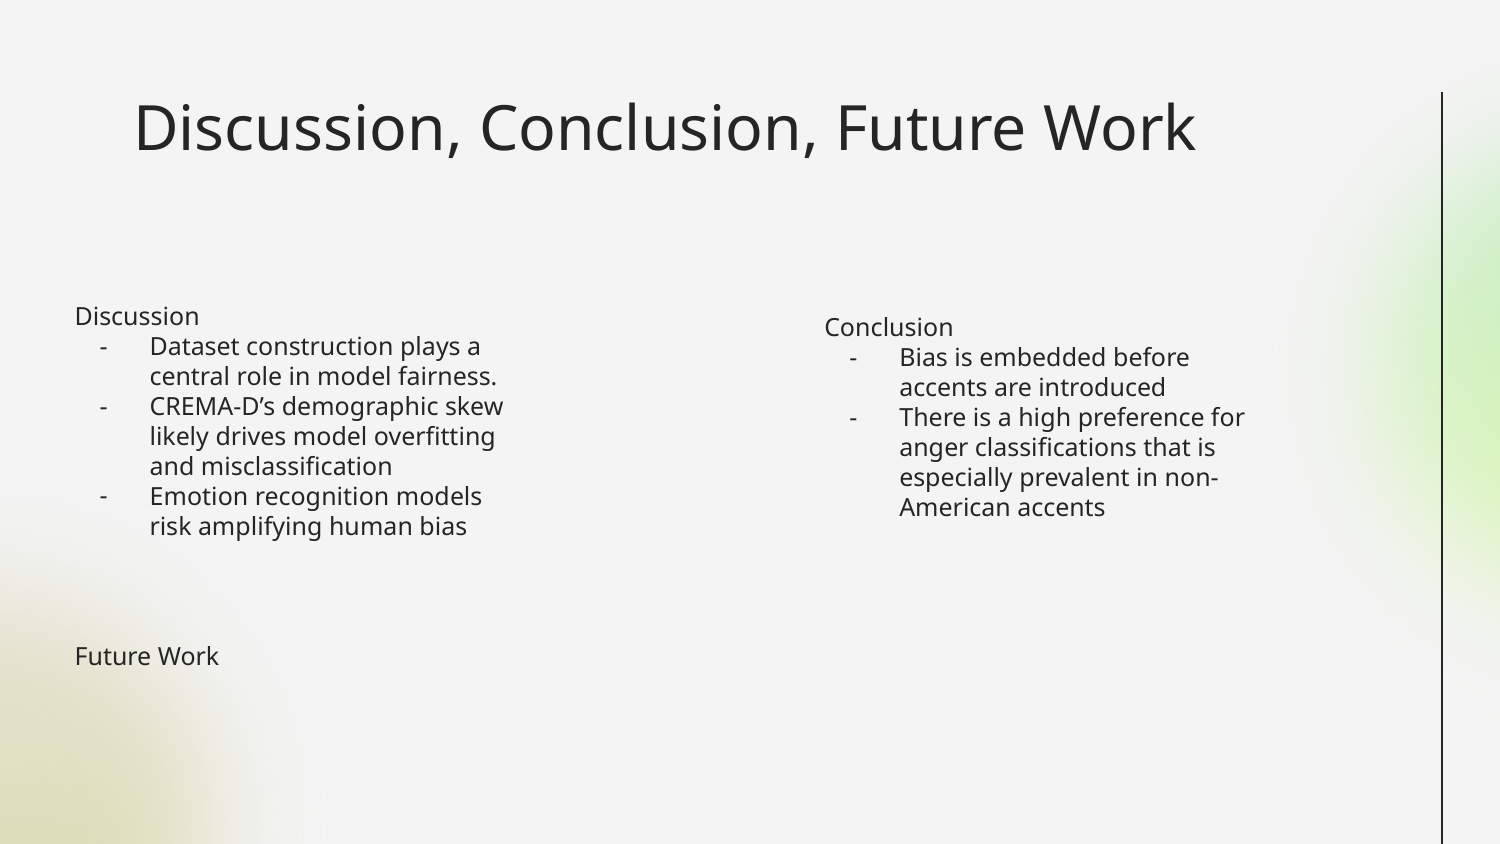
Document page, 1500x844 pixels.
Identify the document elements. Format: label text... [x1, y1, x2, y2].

subtitle Conclusion Bias is embedded before accents are introduced There is a high preference for anger classifications that is especially prevalent in non-American accents [809, 296, 1290, 625]
subtitle Discussion Dataset construction plays a central role in model fairness. CREMA-D’s demographic skew likely drives model overfitting and misclassification Emotion recognition models risk amplifying human bias [59, 285, 540, 625]
subtitle Future Work [59, 625, 1382, 798]
title Discussion, Conclusion, Future Work [118, 72, 1382, 167]
